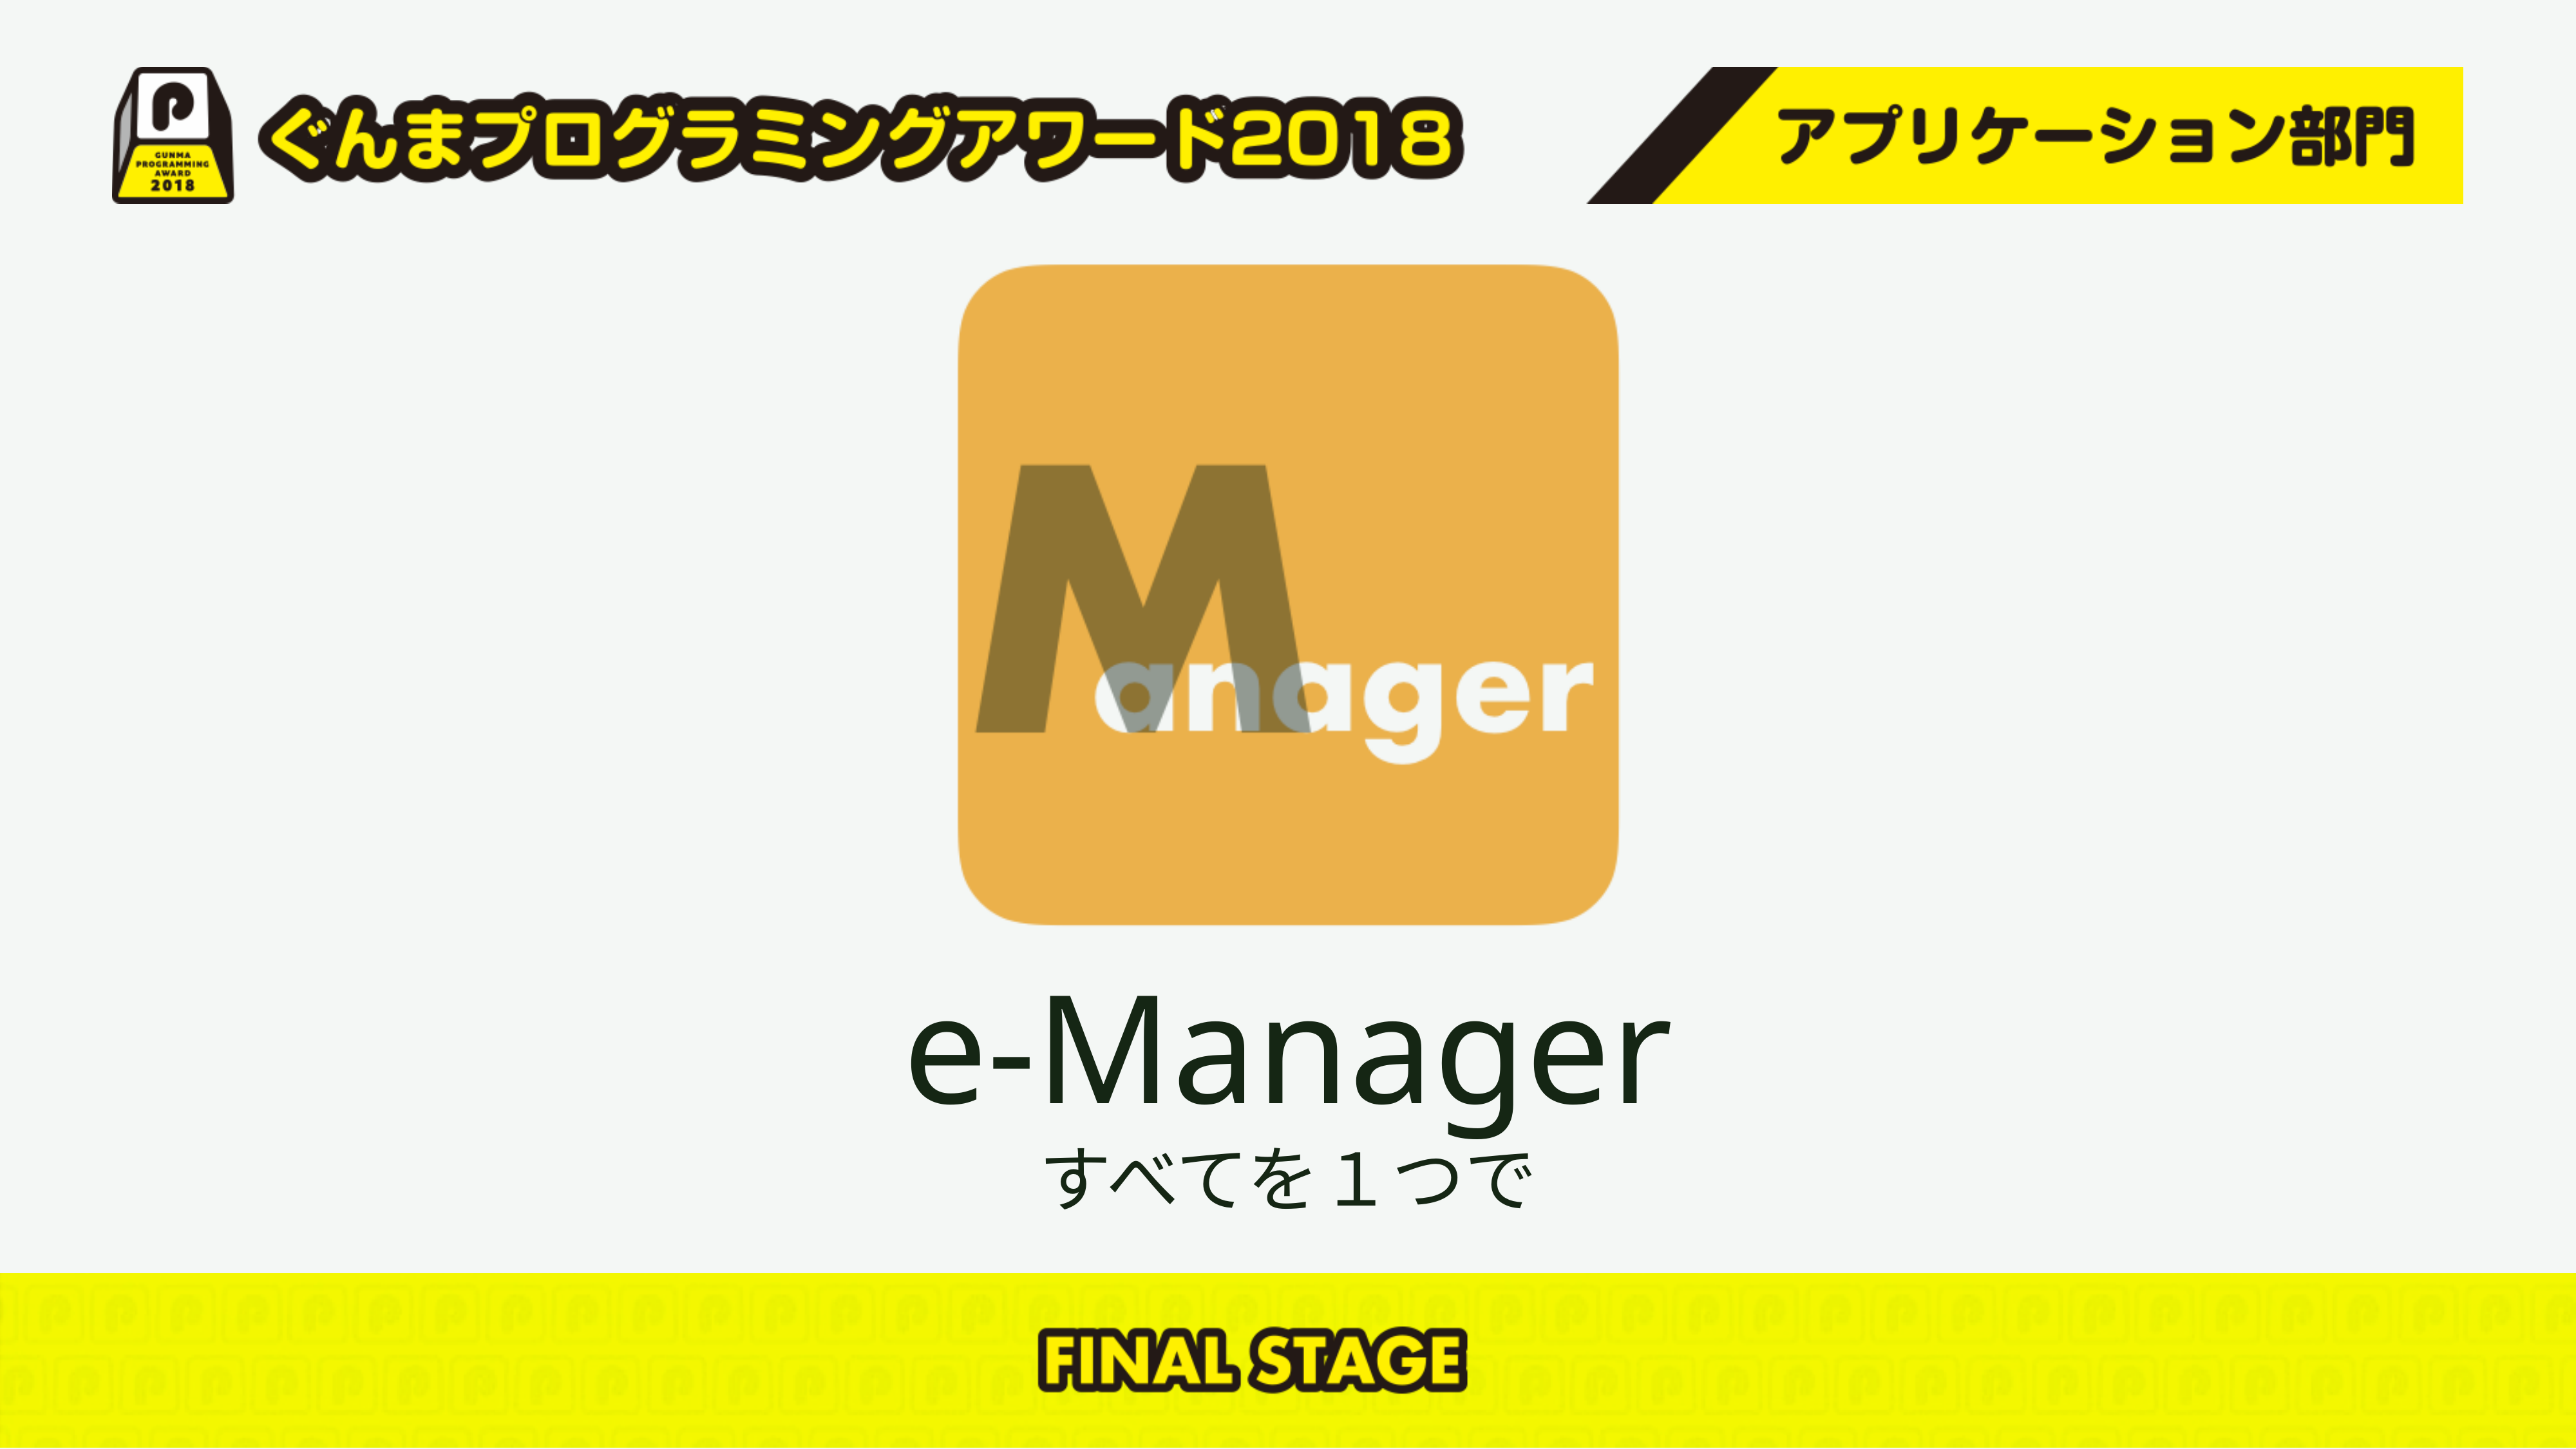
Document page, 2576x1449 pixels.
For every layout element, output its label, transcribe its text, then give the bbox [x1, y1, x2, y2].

picture [0, 1273, 2576, 1448]
picture [112, 67, 2463, 204]
subtitle すべてを１つで [187, 1128, 2389, 1297]
title e-Manager [187, 647, 2389, 1128]
picture [955, 263, 1621, 927]
